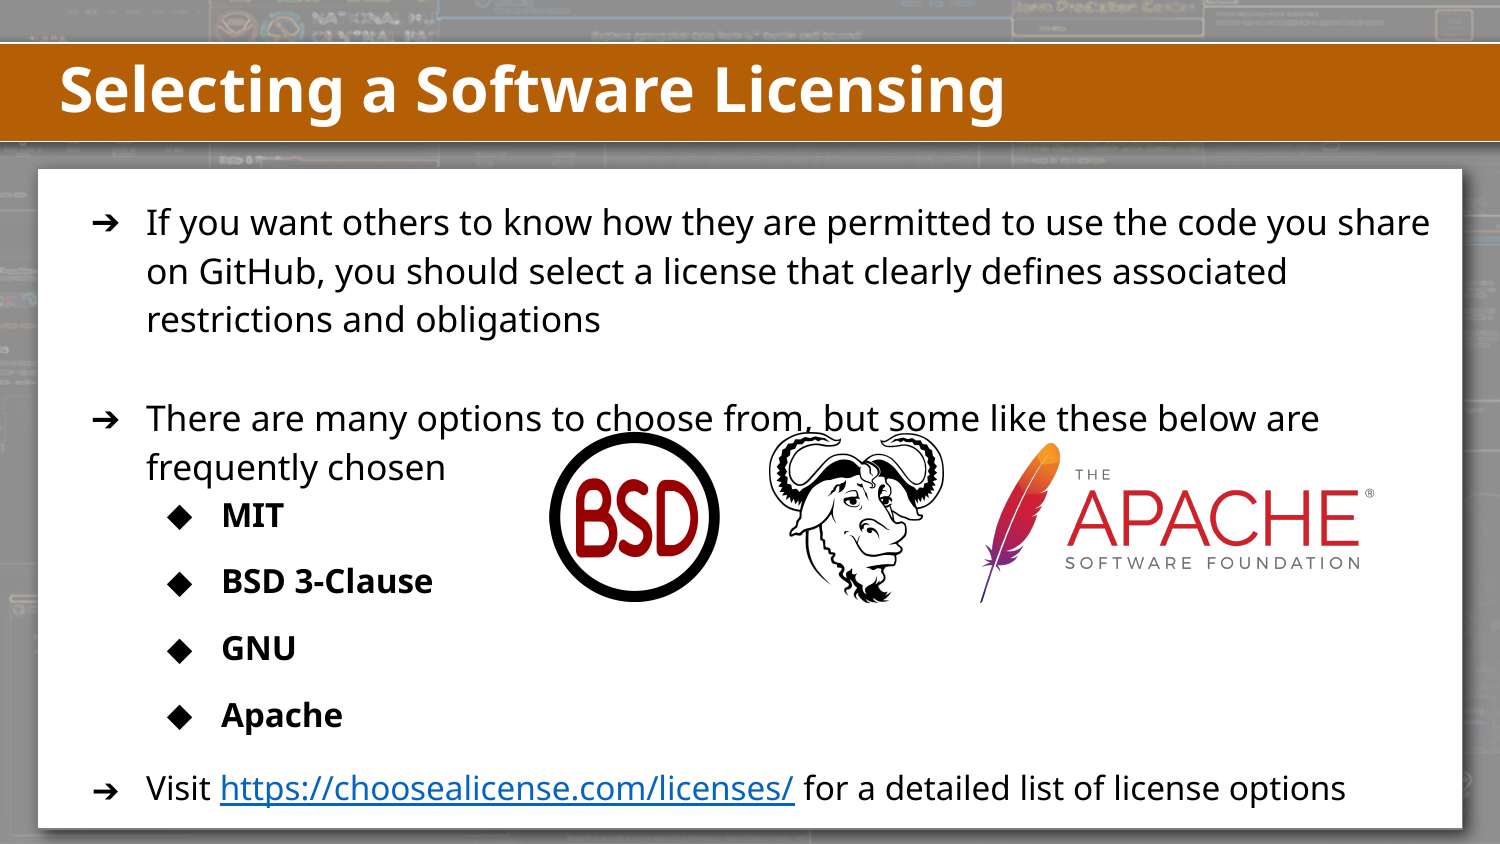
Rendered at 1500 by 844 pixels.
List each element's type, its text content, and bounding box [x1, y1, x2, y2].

title Selecting a Software Licensing [0, 42, 1500, 142]
picture [549, 431, 721, 602]
picture [980, 442, 1374, 603]
text_box If you want others to know how they are permitted to use the code you share on GitHub, you should select a license that clearly defines associated restrictions and obligations There are many options to choose from, but some like these below are frequently chosen MIT BSD 3-Clause GNU Apache Visit https://choosealicense.com/licenses/ for a detailed list of license options The open source license best practices document on the OSPO site summarizes key considerations [37, 167, 1463, 829]
picture [769, 431, 944, 603]
